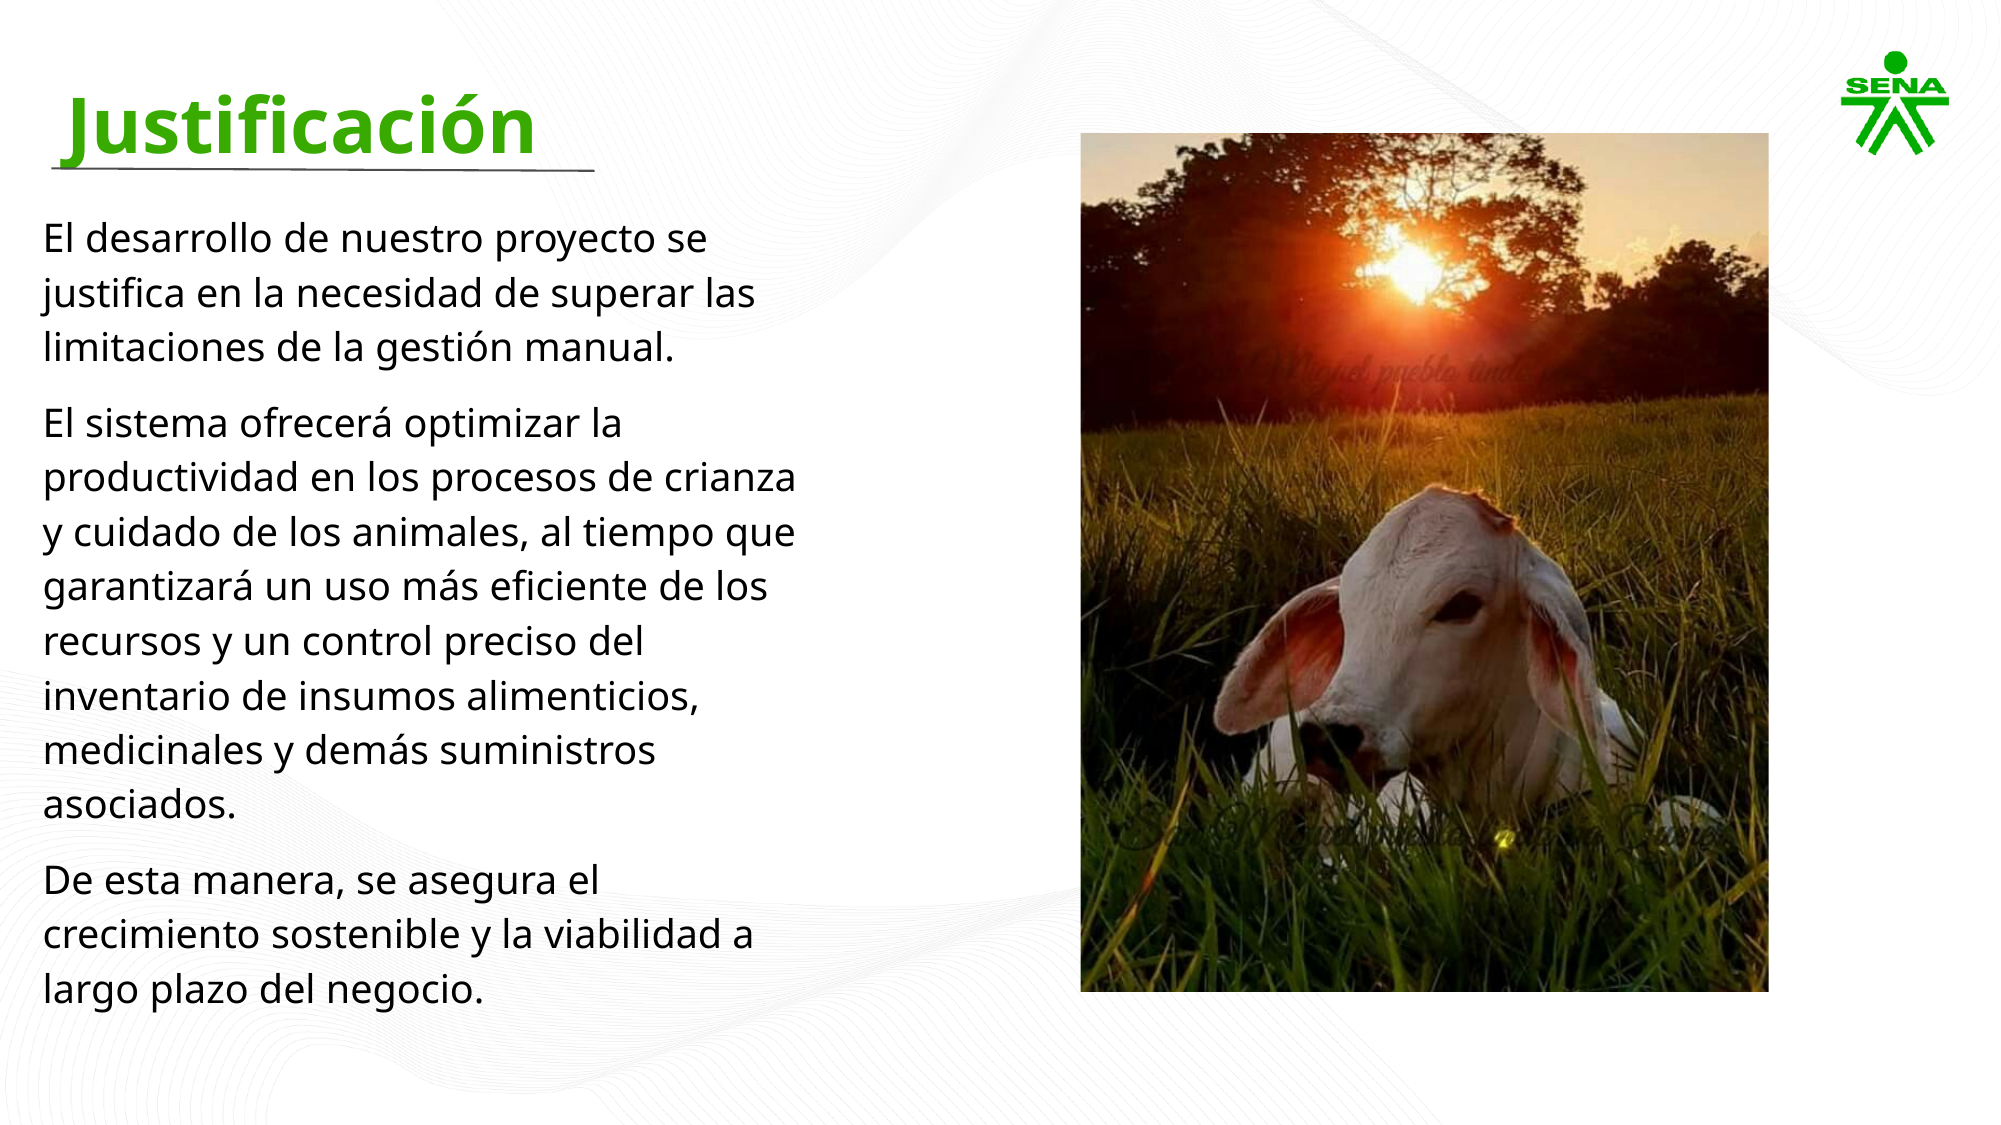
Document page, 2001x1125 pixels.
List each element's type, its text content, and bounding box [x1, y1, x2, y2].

text_box Justificación [51, 79, 712, 190]
picture [0, 0, 2001, 1125]
text_box El desarrollo de nuestro proyecto se justifica en la necesidad de superar las limitaciones de la gestión manual. El sistema ofrecerá optimizar la productividad en los procesos de crianza y cuidado de los animales, al tiempo que garantizará un uso más eficiente de los recursos y un control preciso del inventario de insumos alimenticios, medicinales y demás suministros asociados. De esta manera, se asegura el crecimiento sostenible y la viabilidad a largo plazo del negocio. [27, 190, 830, 1027]
